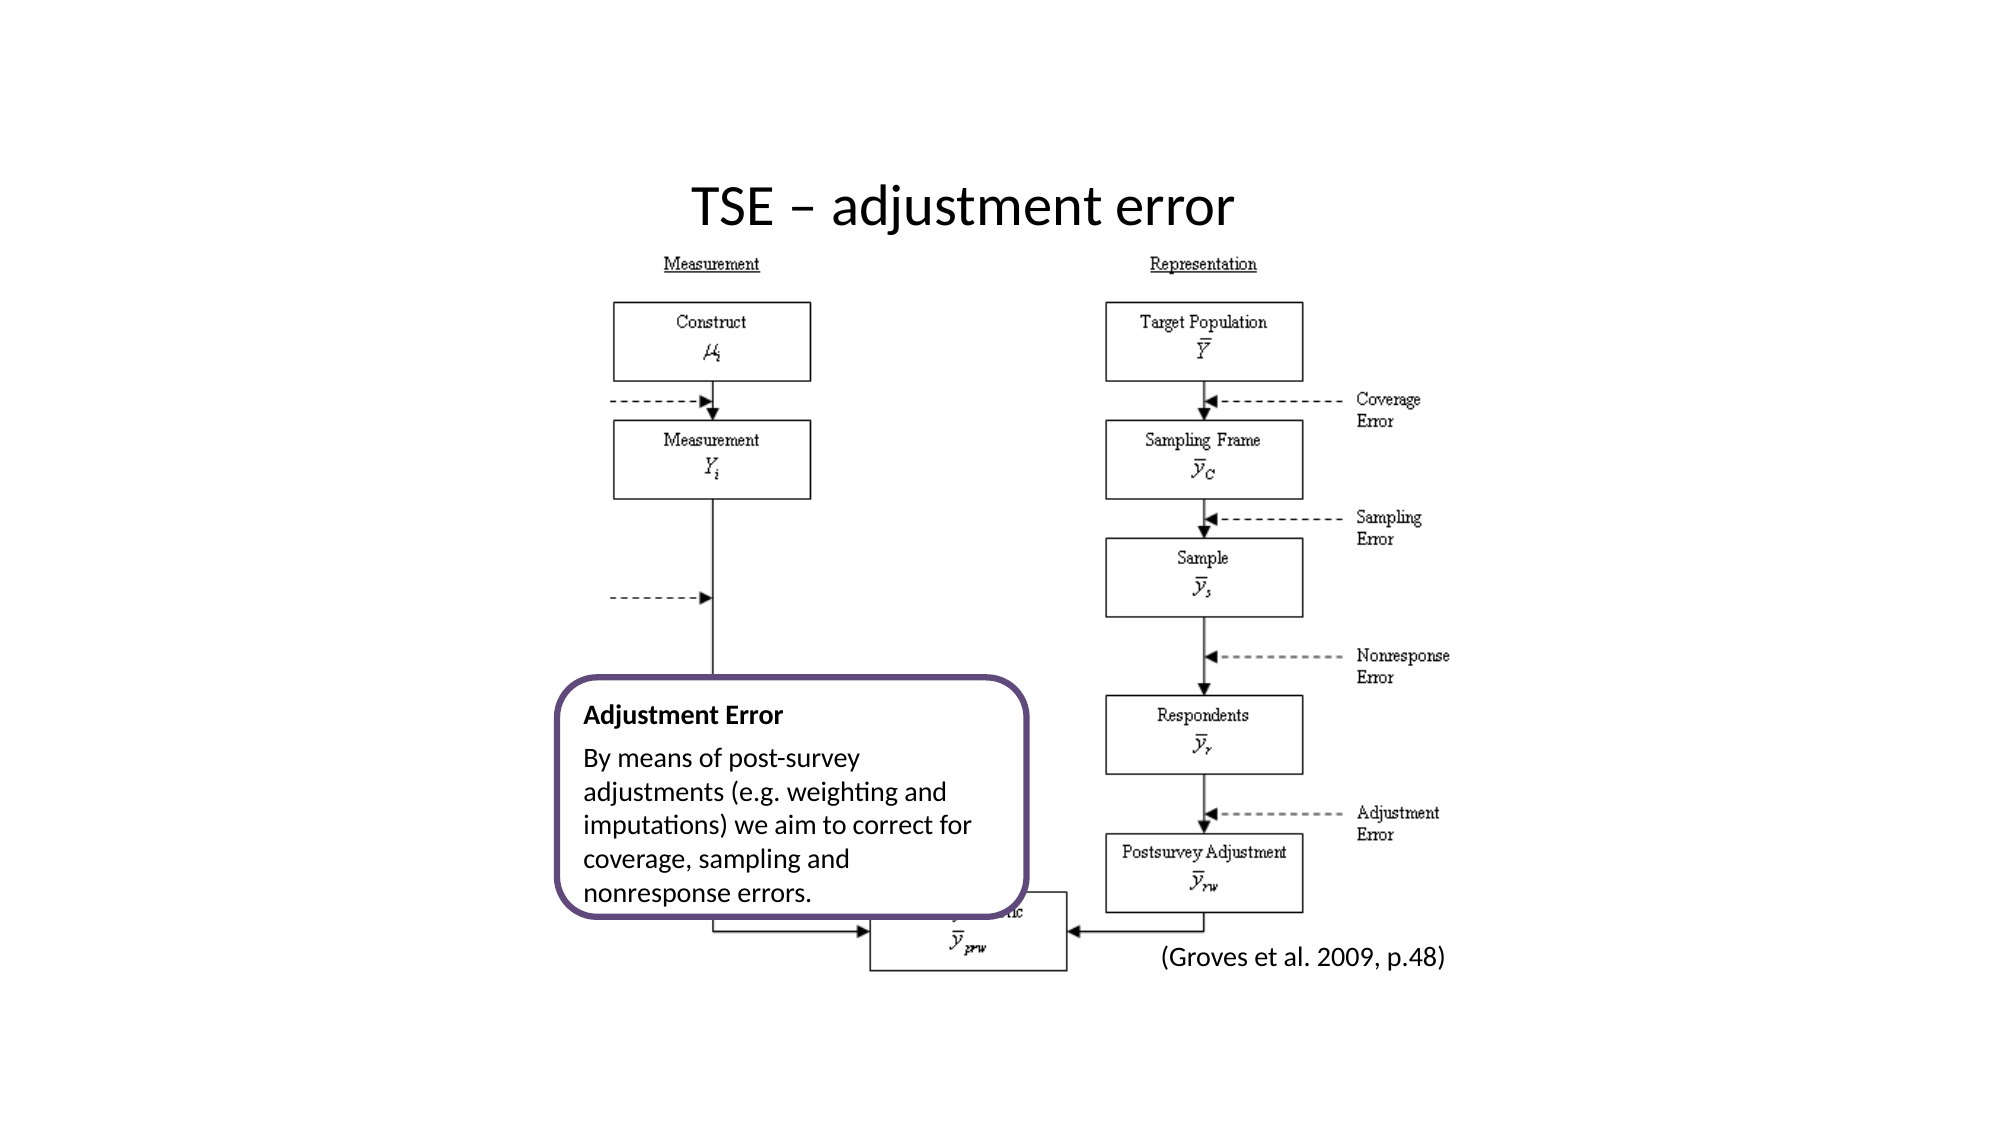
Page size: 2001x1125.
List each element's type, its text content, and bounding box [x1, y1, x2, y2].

picture [459, 250, 1461, 976]
title TSE – adjustment error [279, 159, 1650, 246]
